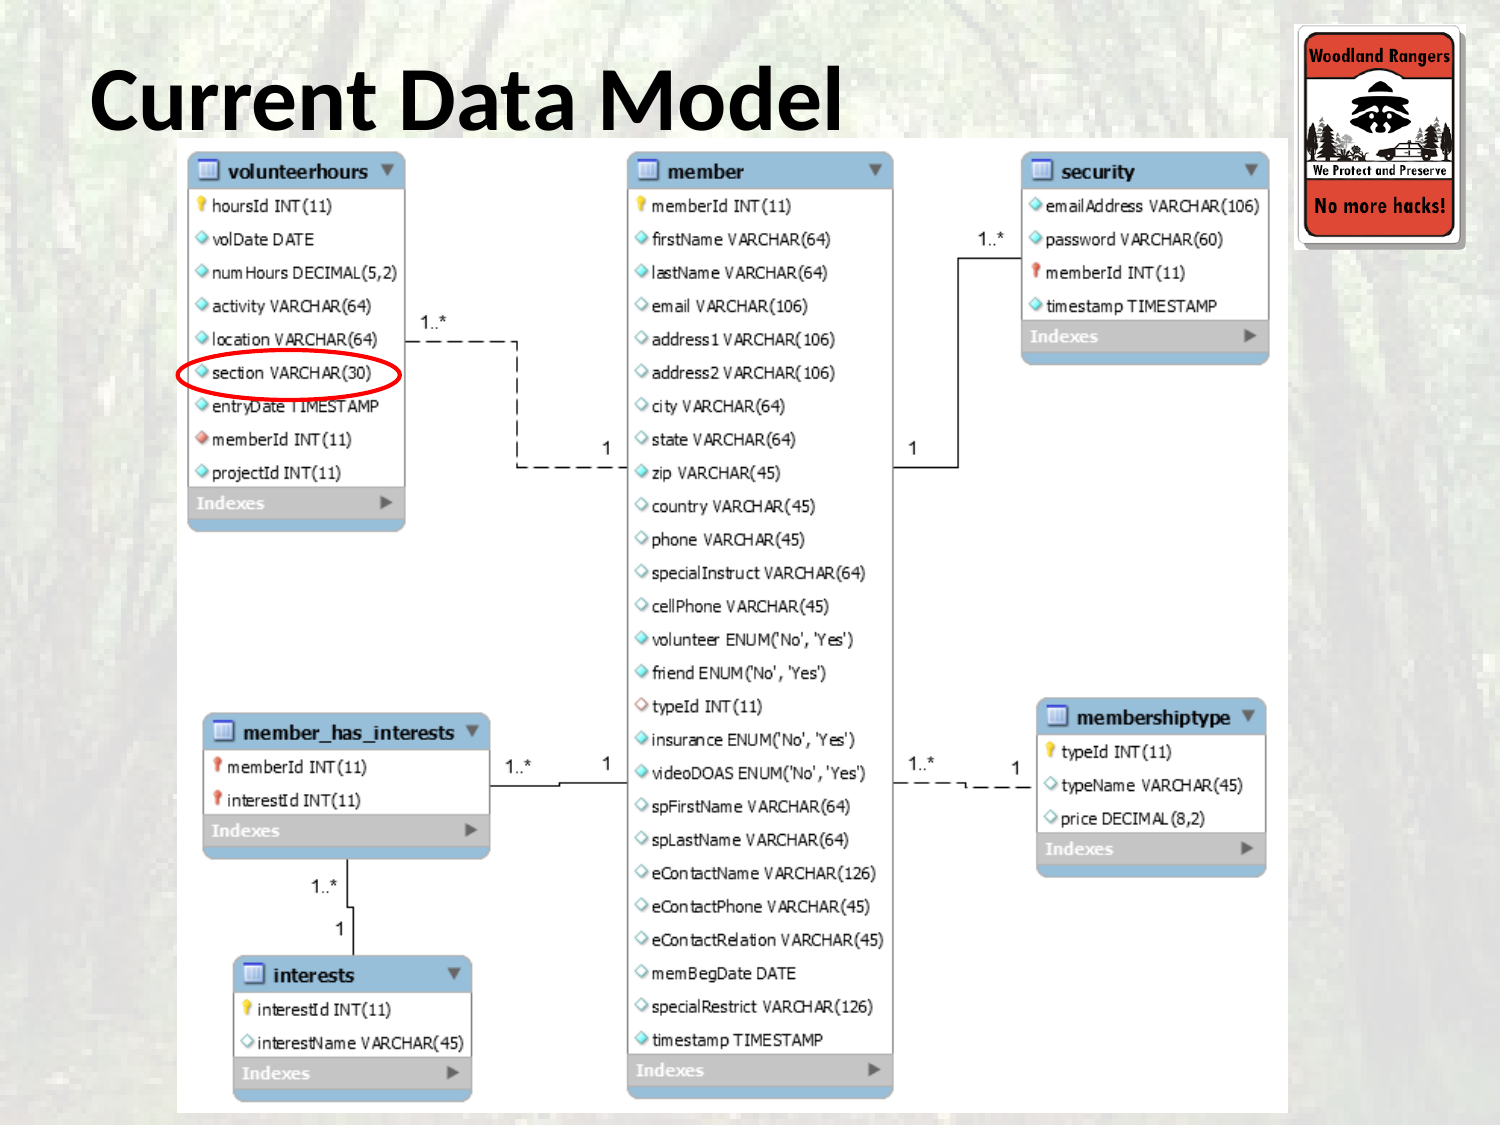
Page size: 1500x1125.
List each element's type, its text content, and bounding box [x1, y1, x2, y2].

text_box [177, 138, 1288, 1113]
picture [1294, 24, 1466, 250]
title Current Data Model [75, 12, 1425, 175]
